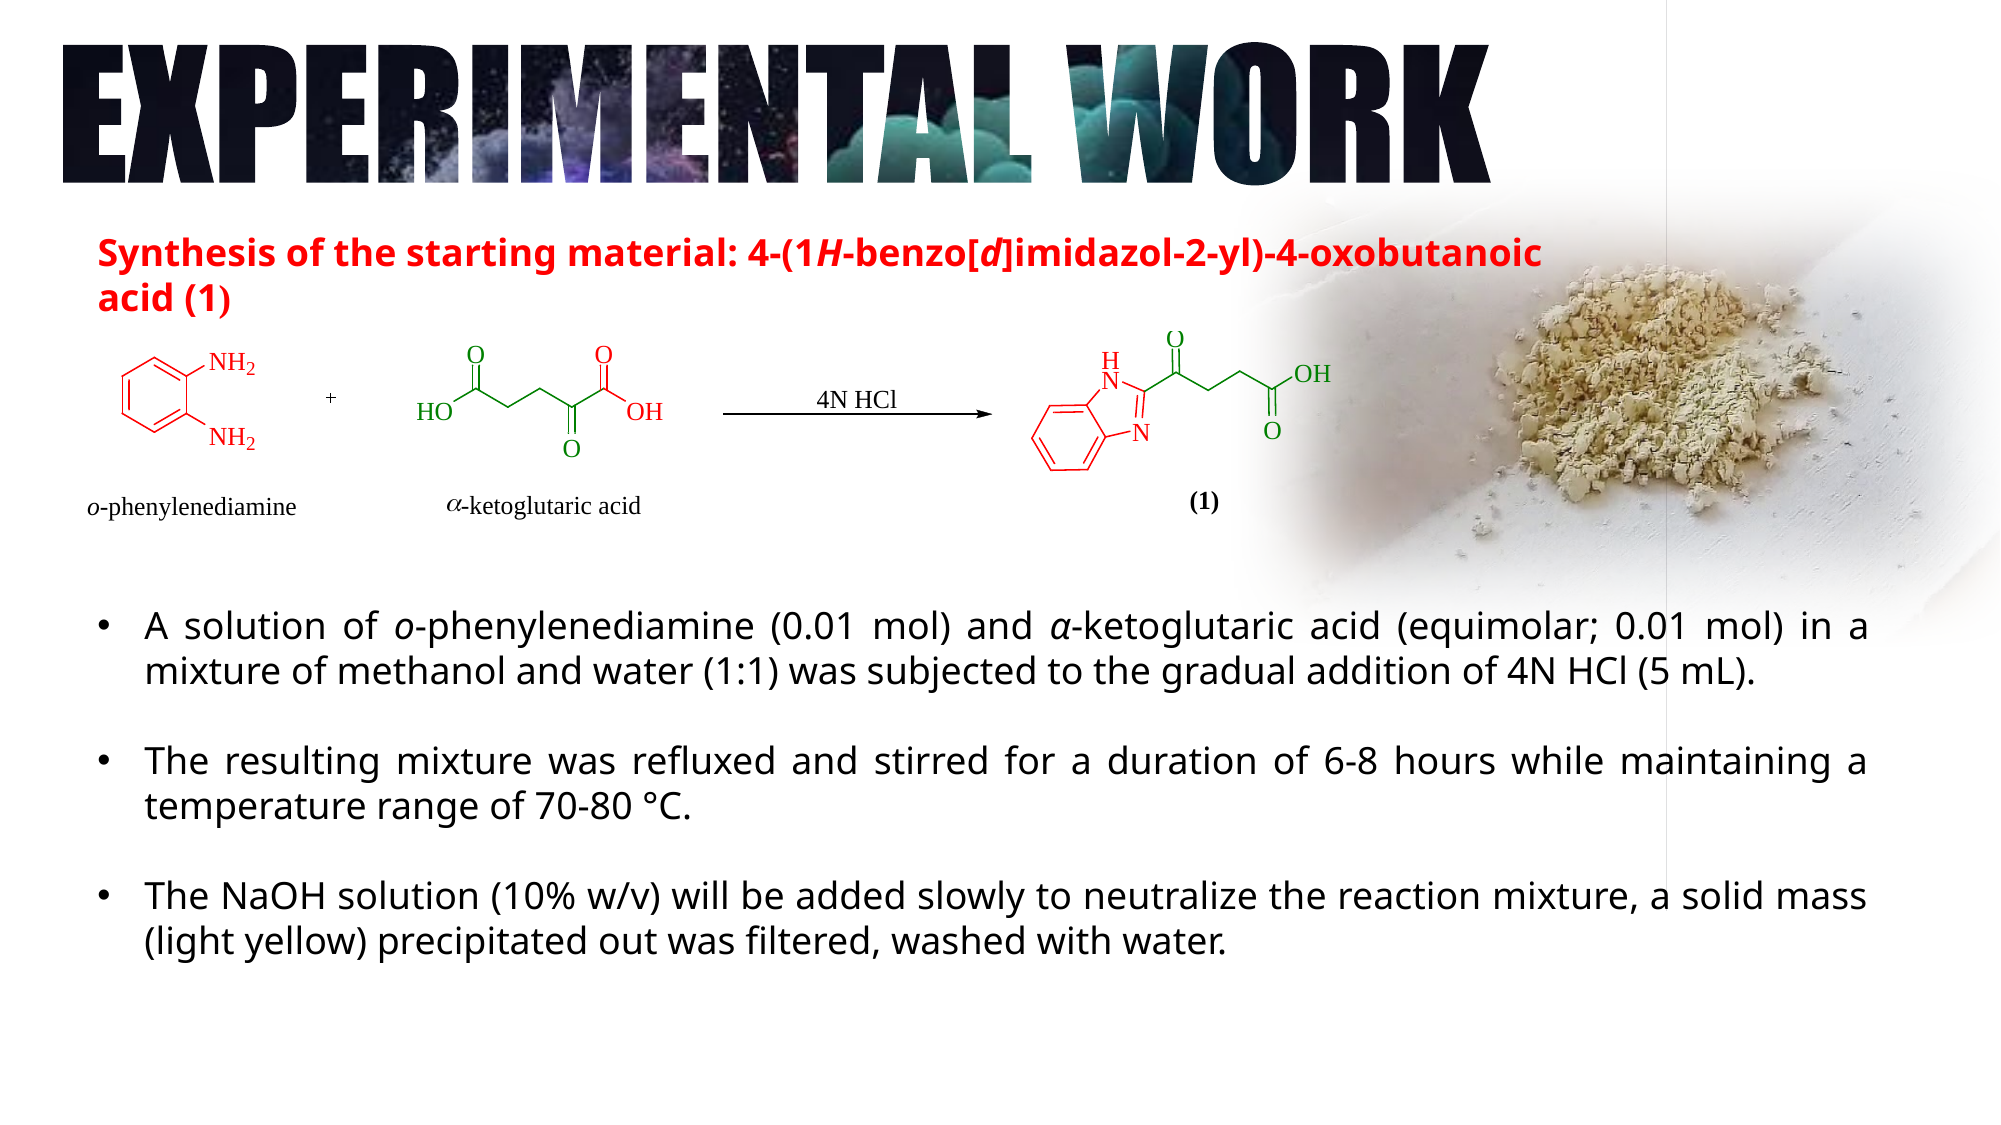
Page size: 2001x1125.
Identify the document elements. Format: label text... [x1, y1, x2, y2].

text_box A solution of o-phenylenediamine (0.01 mol) and α-ketoglutaric acid (equimolar; 0.01 mol) in a mixture of methanol and water (1:1) was subjected to the gradual addition of 4N HCl (5 mL). The resulting mixture was refluxed and stirred for a duration of 6-8 hours while maintaining a temperature range of 70-80 °C. The NaOH solution (10% w/v) will be added slowly to neutralize the reaction mixture, a solid mass (light yellow) precipitated out was filtered, washed with water. [82, 651, 1885, 970]
picture [0, 0, 2000, 911]
